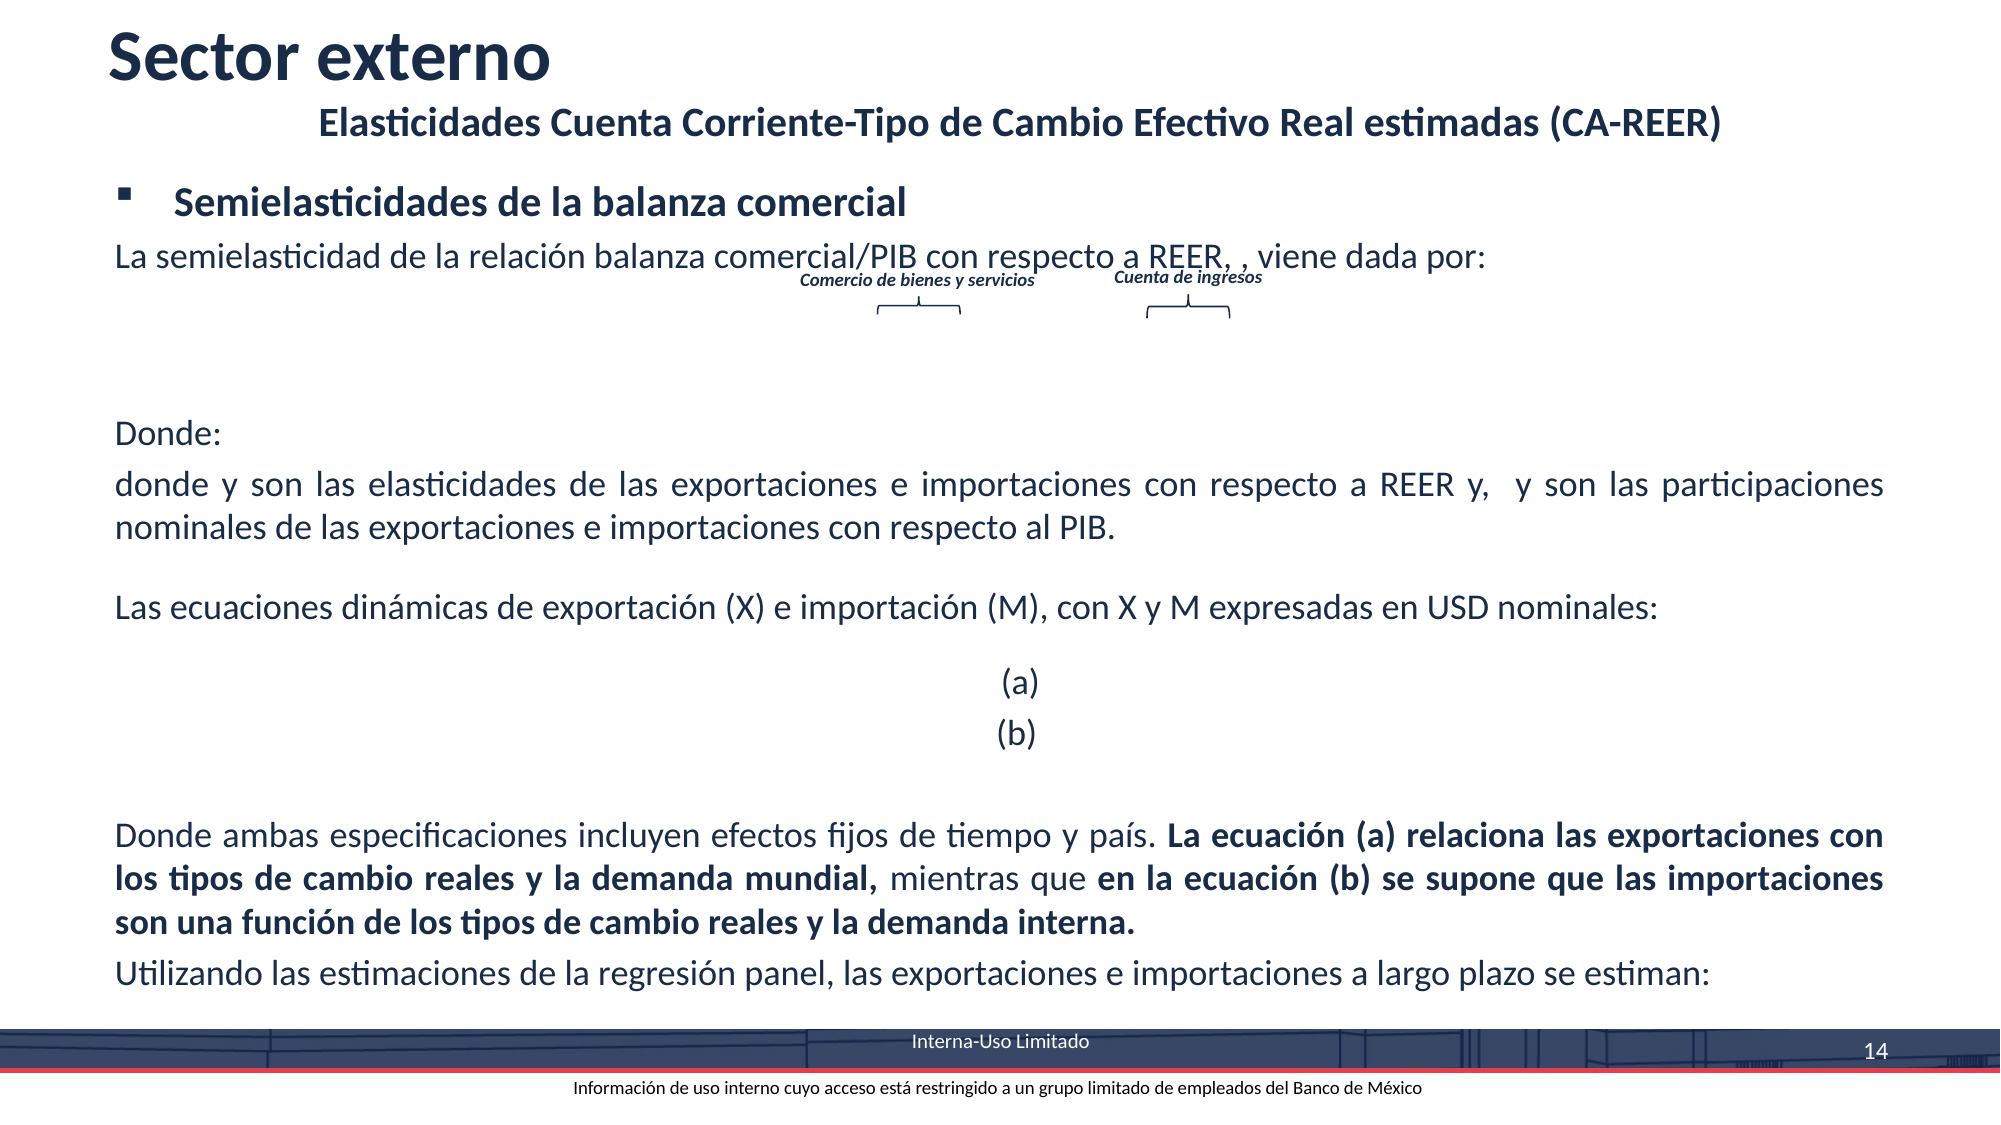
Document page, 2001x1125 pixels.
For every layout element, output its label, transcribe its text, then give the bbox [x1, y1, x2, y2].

footer Interna-Uso Limitado Información de uso interno cuyo acceso está restringido a un grupo limitado de empleados del Banco de México [0, 1031, 1998, 1091]
picture [0, 1073, 2000, 1116]
text_box [1146, 295, 1231, 319]
text_box Cuenta de ingresos [1053, 257, 1323, 295]
text_box Sector externo [93, 0, 1894, 87]
text_box Comercio de bienes y servicios [782, 260, 1052, 298]
text_box [876, 298, 961, 315]
text_box Elasticidades Cuenta Corriente-Tipo de Cambio Efectivo Real estimadas (CA-REER) [93, 87, 1948, 153]
picture [0, 1029, 2000, 1068]
